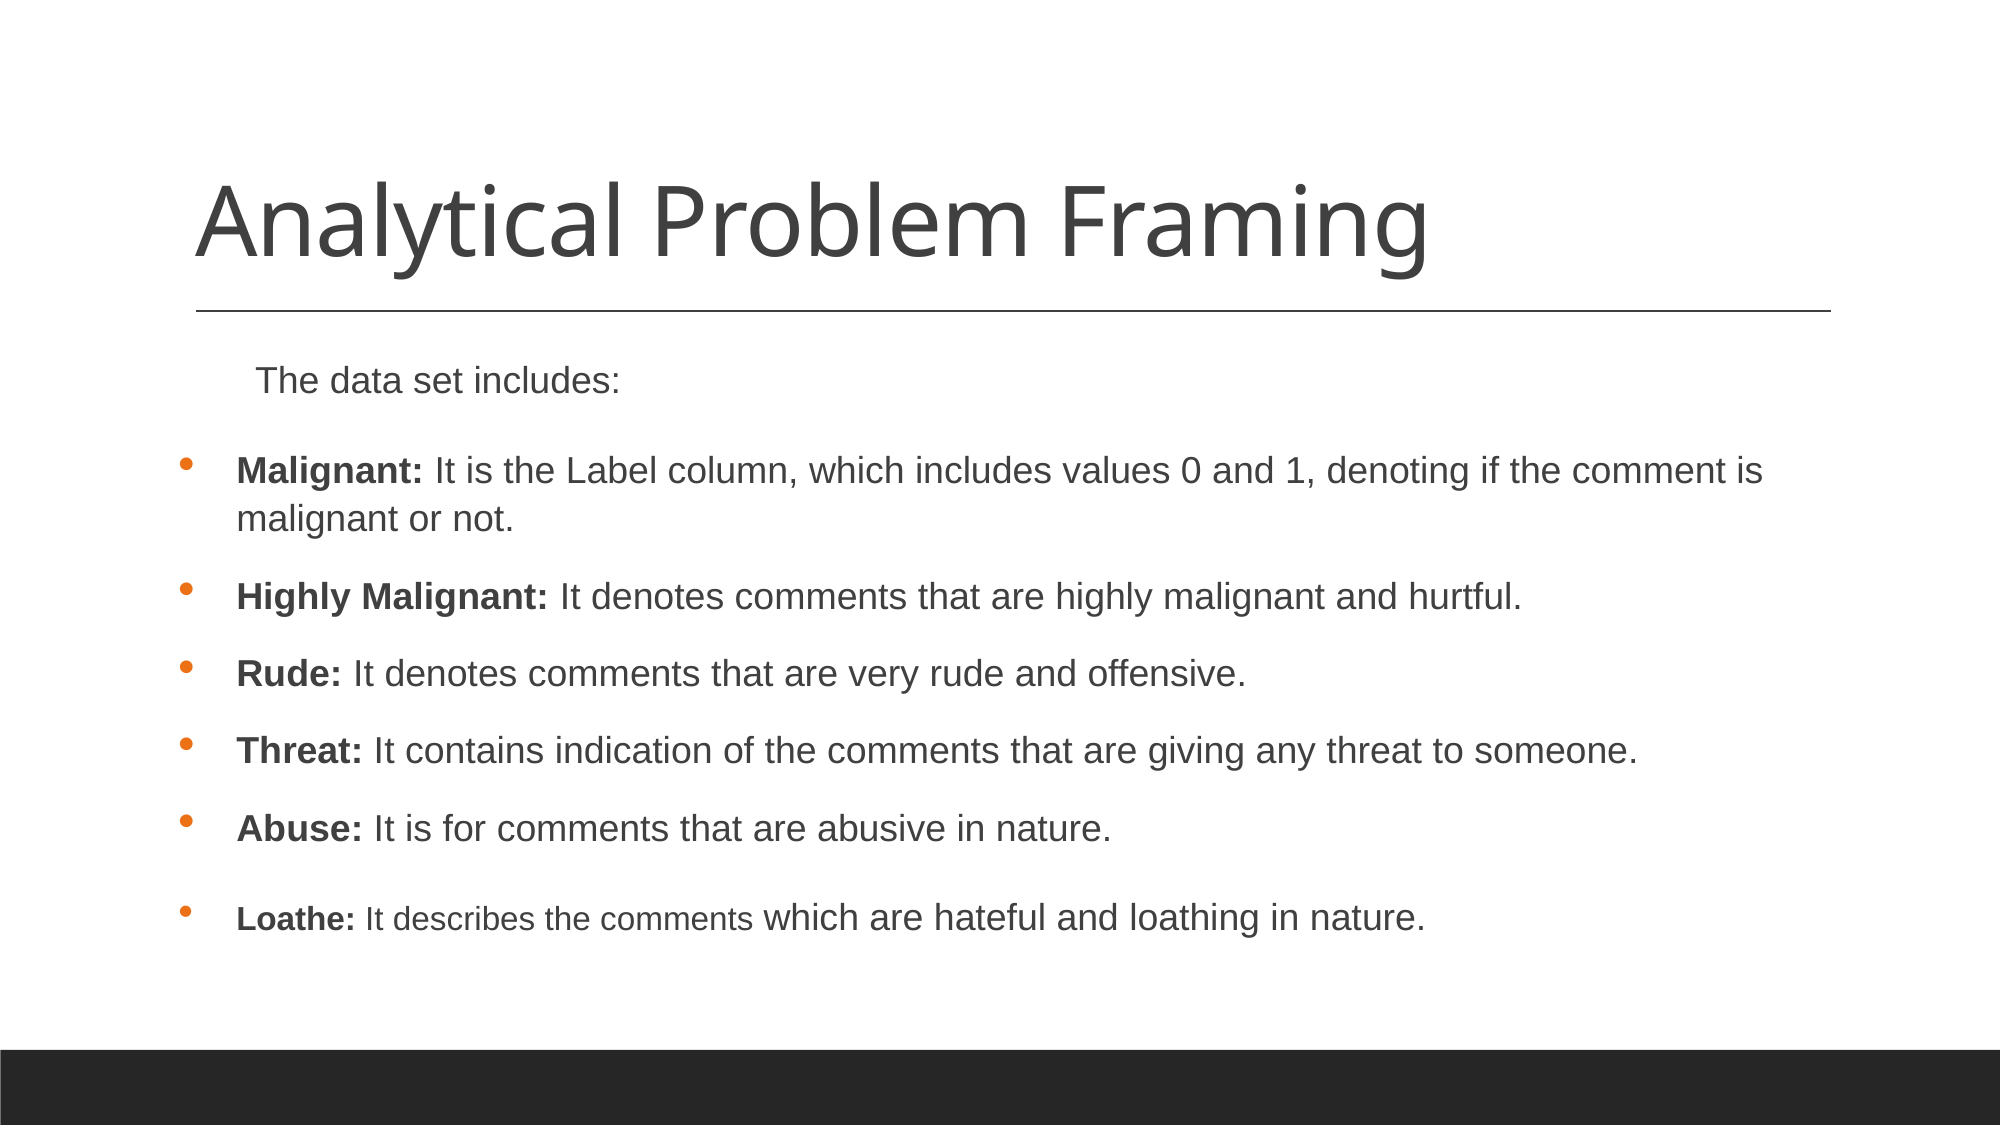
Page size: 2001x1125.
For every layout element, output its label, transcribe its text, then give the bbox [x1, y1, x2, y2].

list The data set includes: Malignant: It is the Label column, which includes values 0 and 1, denoting if the comment is malignant or not. Highly Malignant: It denotes comments that are highly malignant and hurtful. Rude: It denotes comments that are very rude and offensive. Threat: It contains indication of the comments that are giving any threat to someone. Abuse: It is for comments that are abusive in nature. Loathe: It describes the comments which are hateful and loathing in nature. [180, 345, 1830, 963]
title Analytical Problem Framing [180, 47, 1830, 285]
